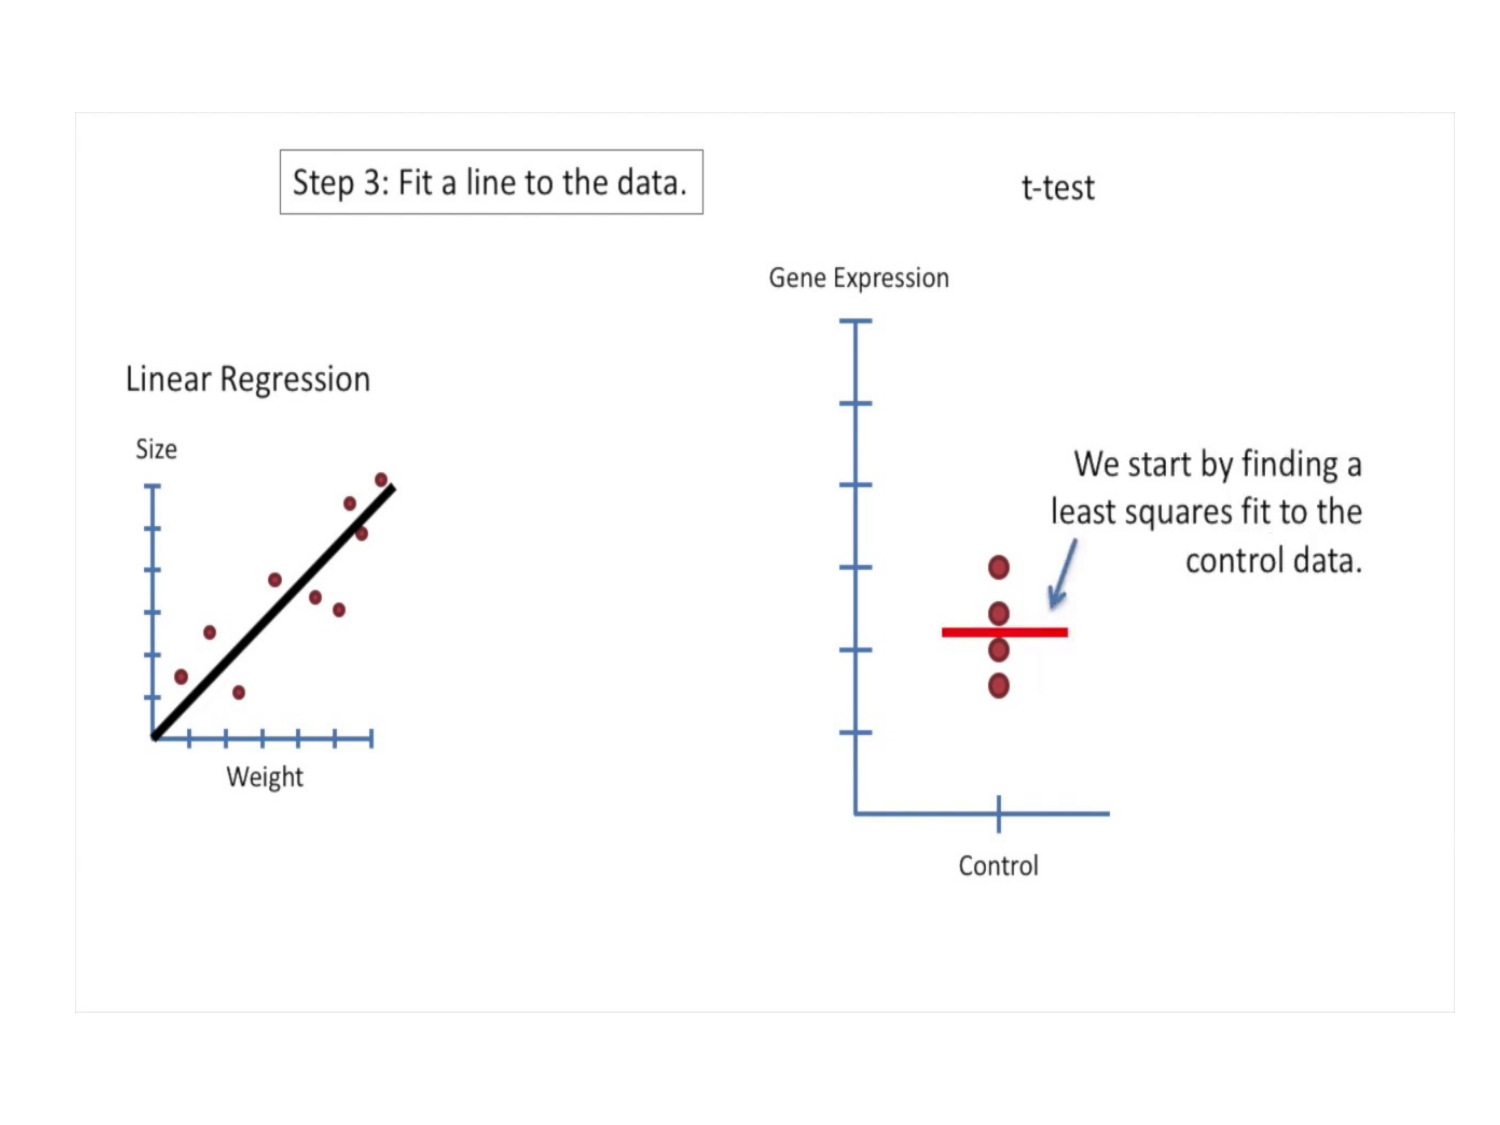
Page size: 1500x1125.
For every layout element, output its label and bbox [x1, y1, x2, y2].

picture [74, 112, 1456, 1013]
